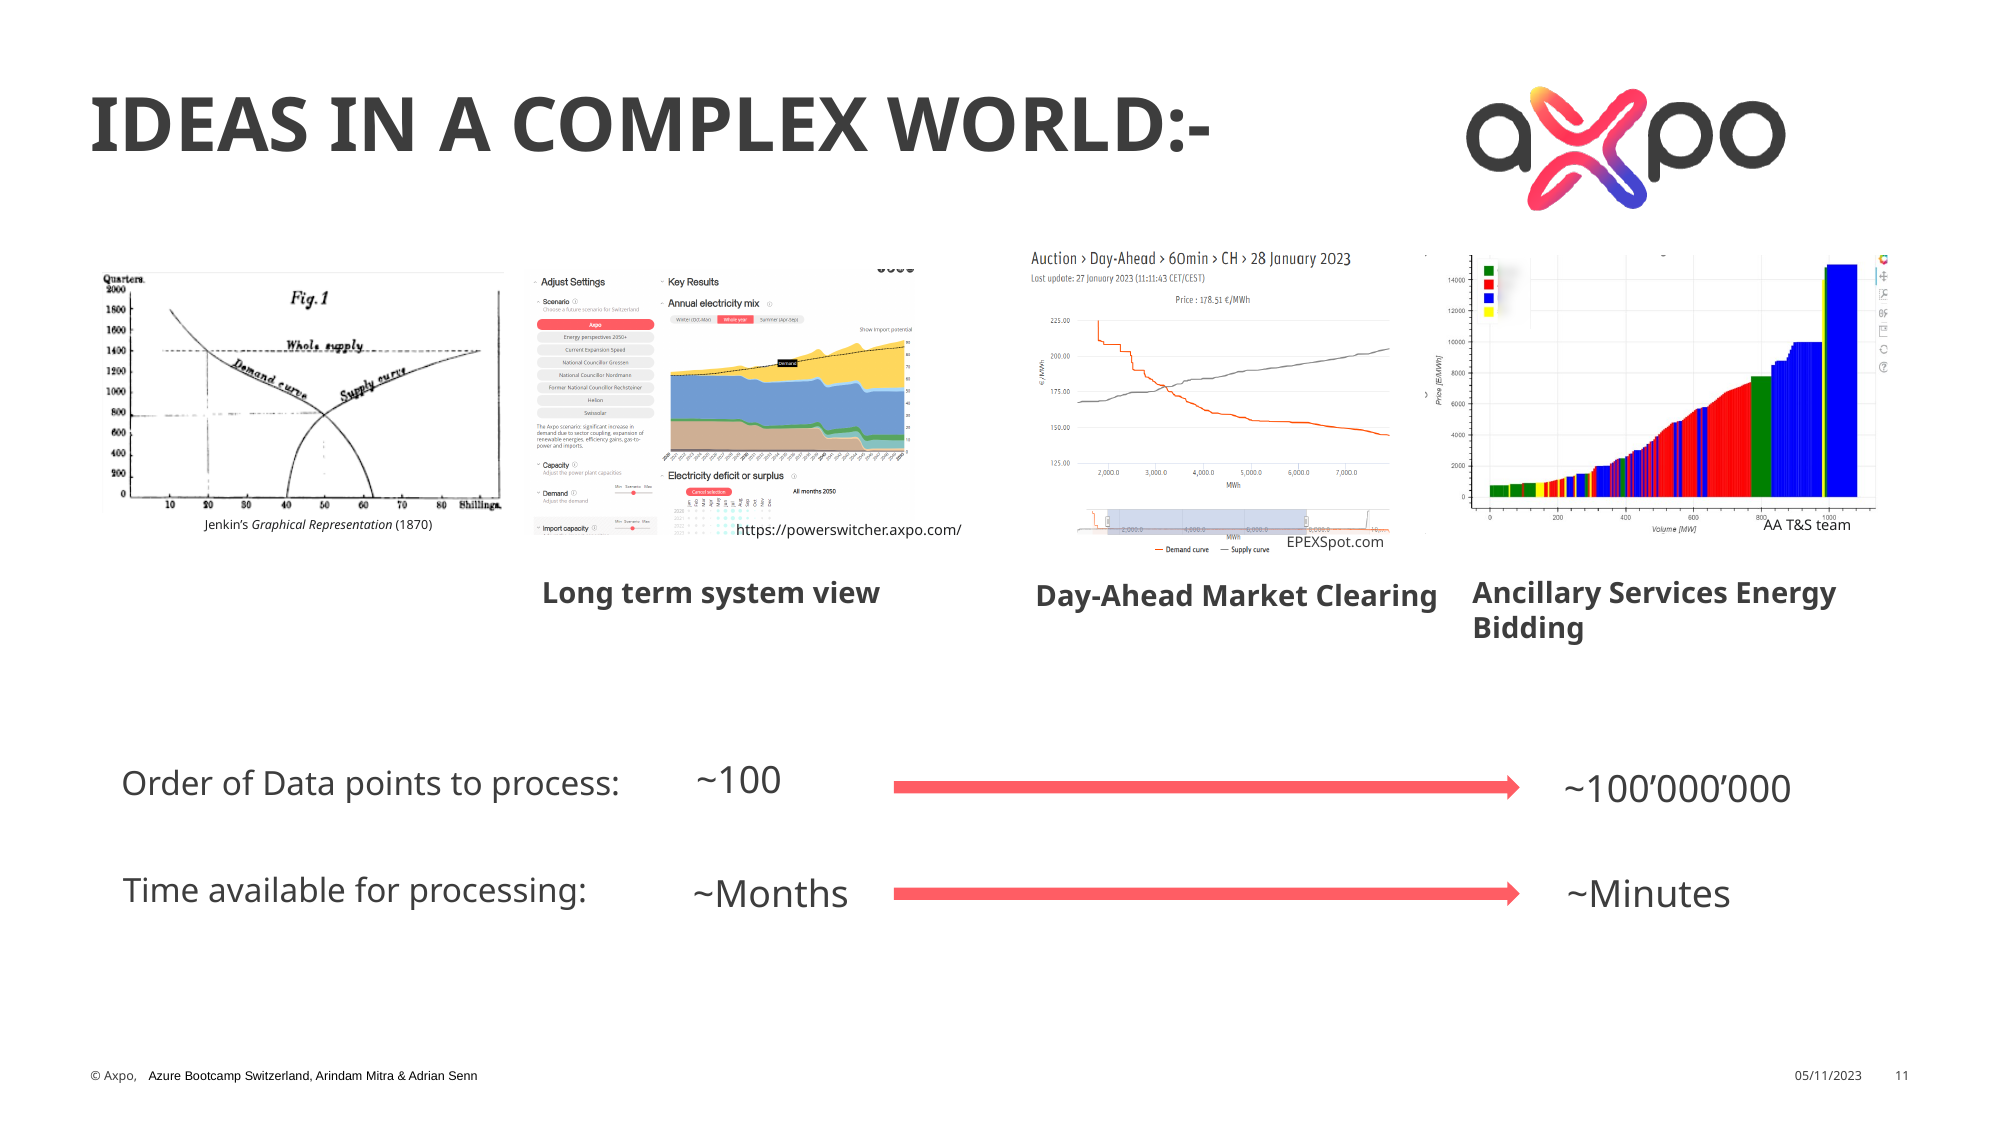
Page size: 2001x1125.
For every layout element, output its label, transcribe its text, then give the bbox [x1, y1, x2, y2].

picture [102, 272, 504, 513]
text_box ~Minutes [1566, 869, 1866, 915]
text_box Order of Data points to process: [121, 761, 622, 802]
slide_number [1771, 1068, 1862, 1086]
text_box [892, 878, 1522, 909]
text_box [892, 772, 1522, 803]
list Long term system view [541, 574, 989, 660]
list Day-Ahead Market Clearing [1035, 577, 1482, 663]
footer Azure Bootcamp Switzerland, Arindam Mitra & Adrian Senn [148, 1068, 1719, 1086]
slide_number 11 [1862, 1068, 1910, 1086]
list Ancillary Services Energy Bidding [1472, 574, 1919, 660]
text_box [1026, 247, 1396, 555]
text_box ~100’000’000 [1564, 765, 1863, 811]
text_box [524, 269, 989, 547]
title IDEAS IN A COMPLEX WORLD:- [90, 87, 1910, 265]
picture [1436, 58, 1813, 238]
text_box Jenkin’s Graphical Representation (1870) [190, 513, 448, 540]
text_box Time available for processing: [122, 869, 589, 910]
text_box ~100 [696, 756, 823, 802]
text_box ~Months [692, 869, 862, 915]
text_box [1425, 255, 1888, 542]
